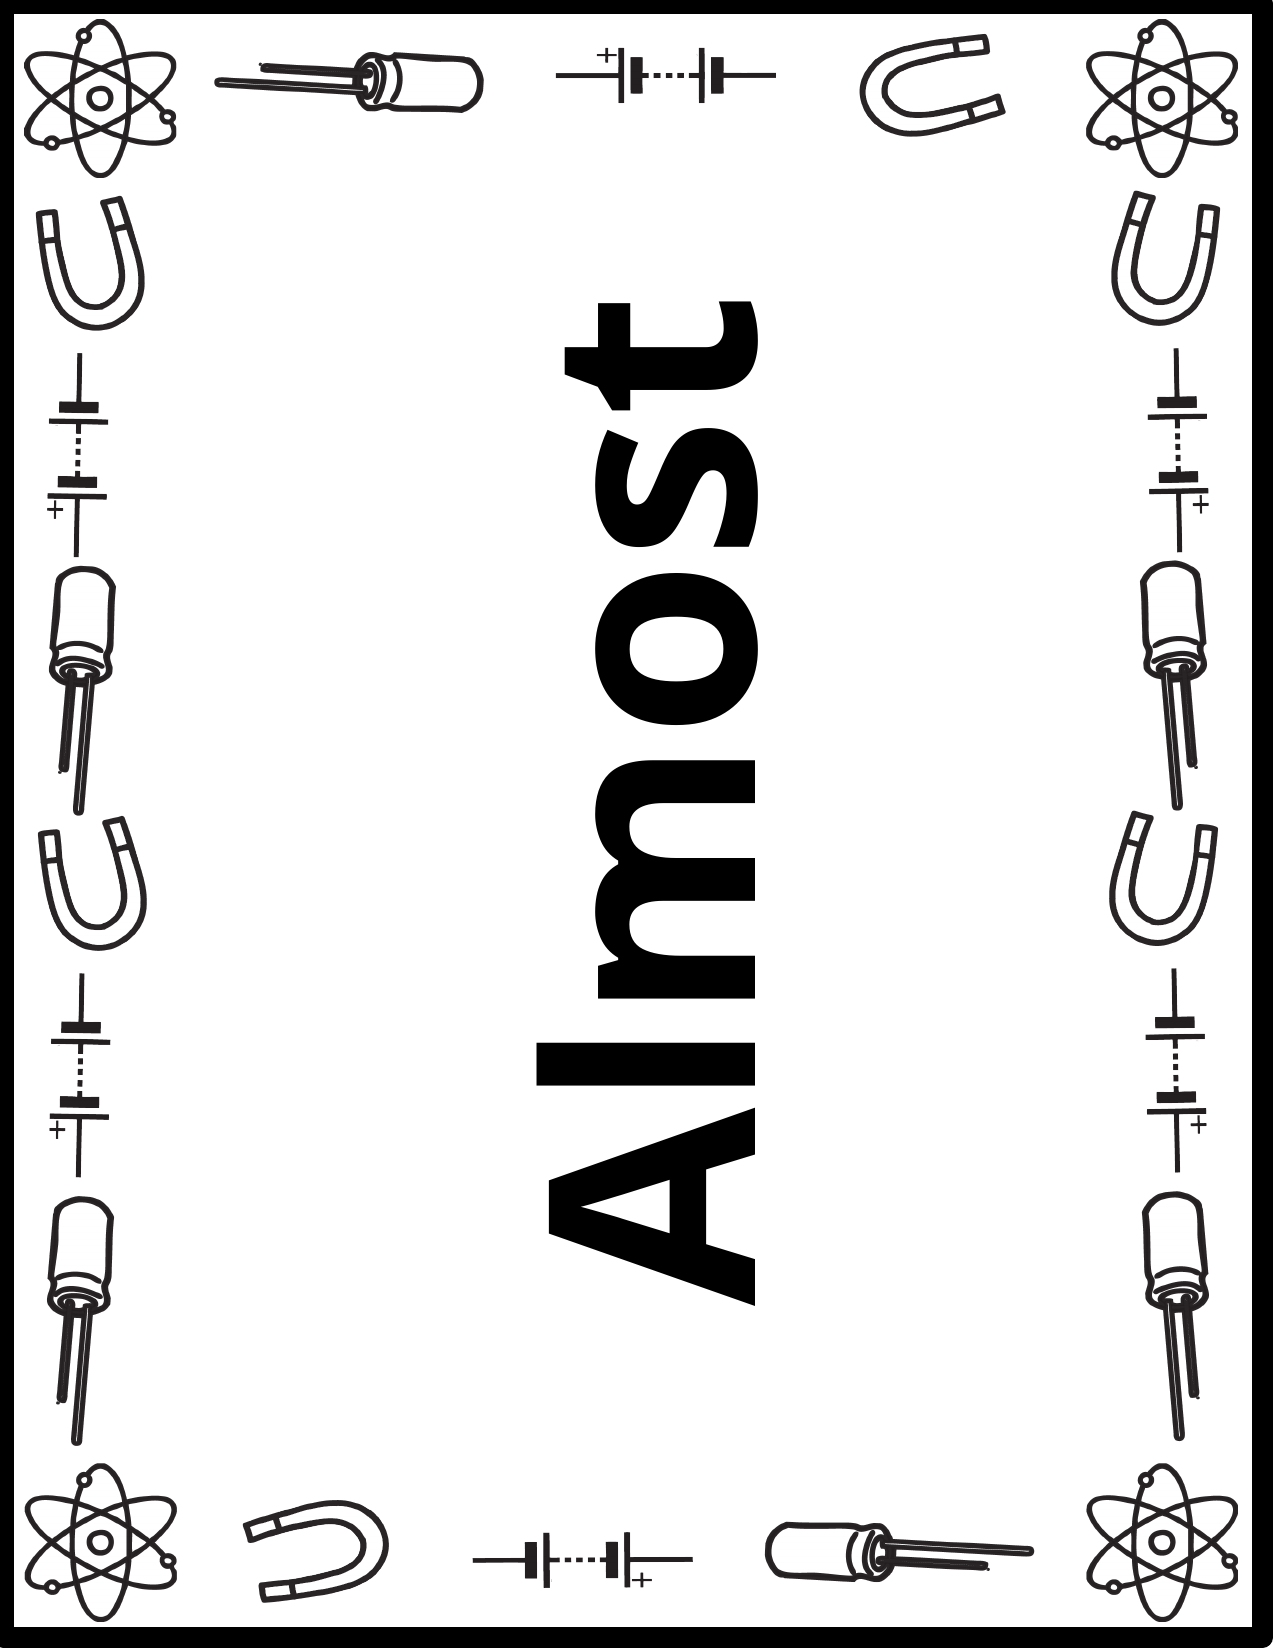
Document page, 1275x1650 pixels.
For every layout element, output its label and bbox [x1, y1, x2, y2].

picture [24, 19, 1238, 1622]
text_box [3, 3, 1263, 1638]
